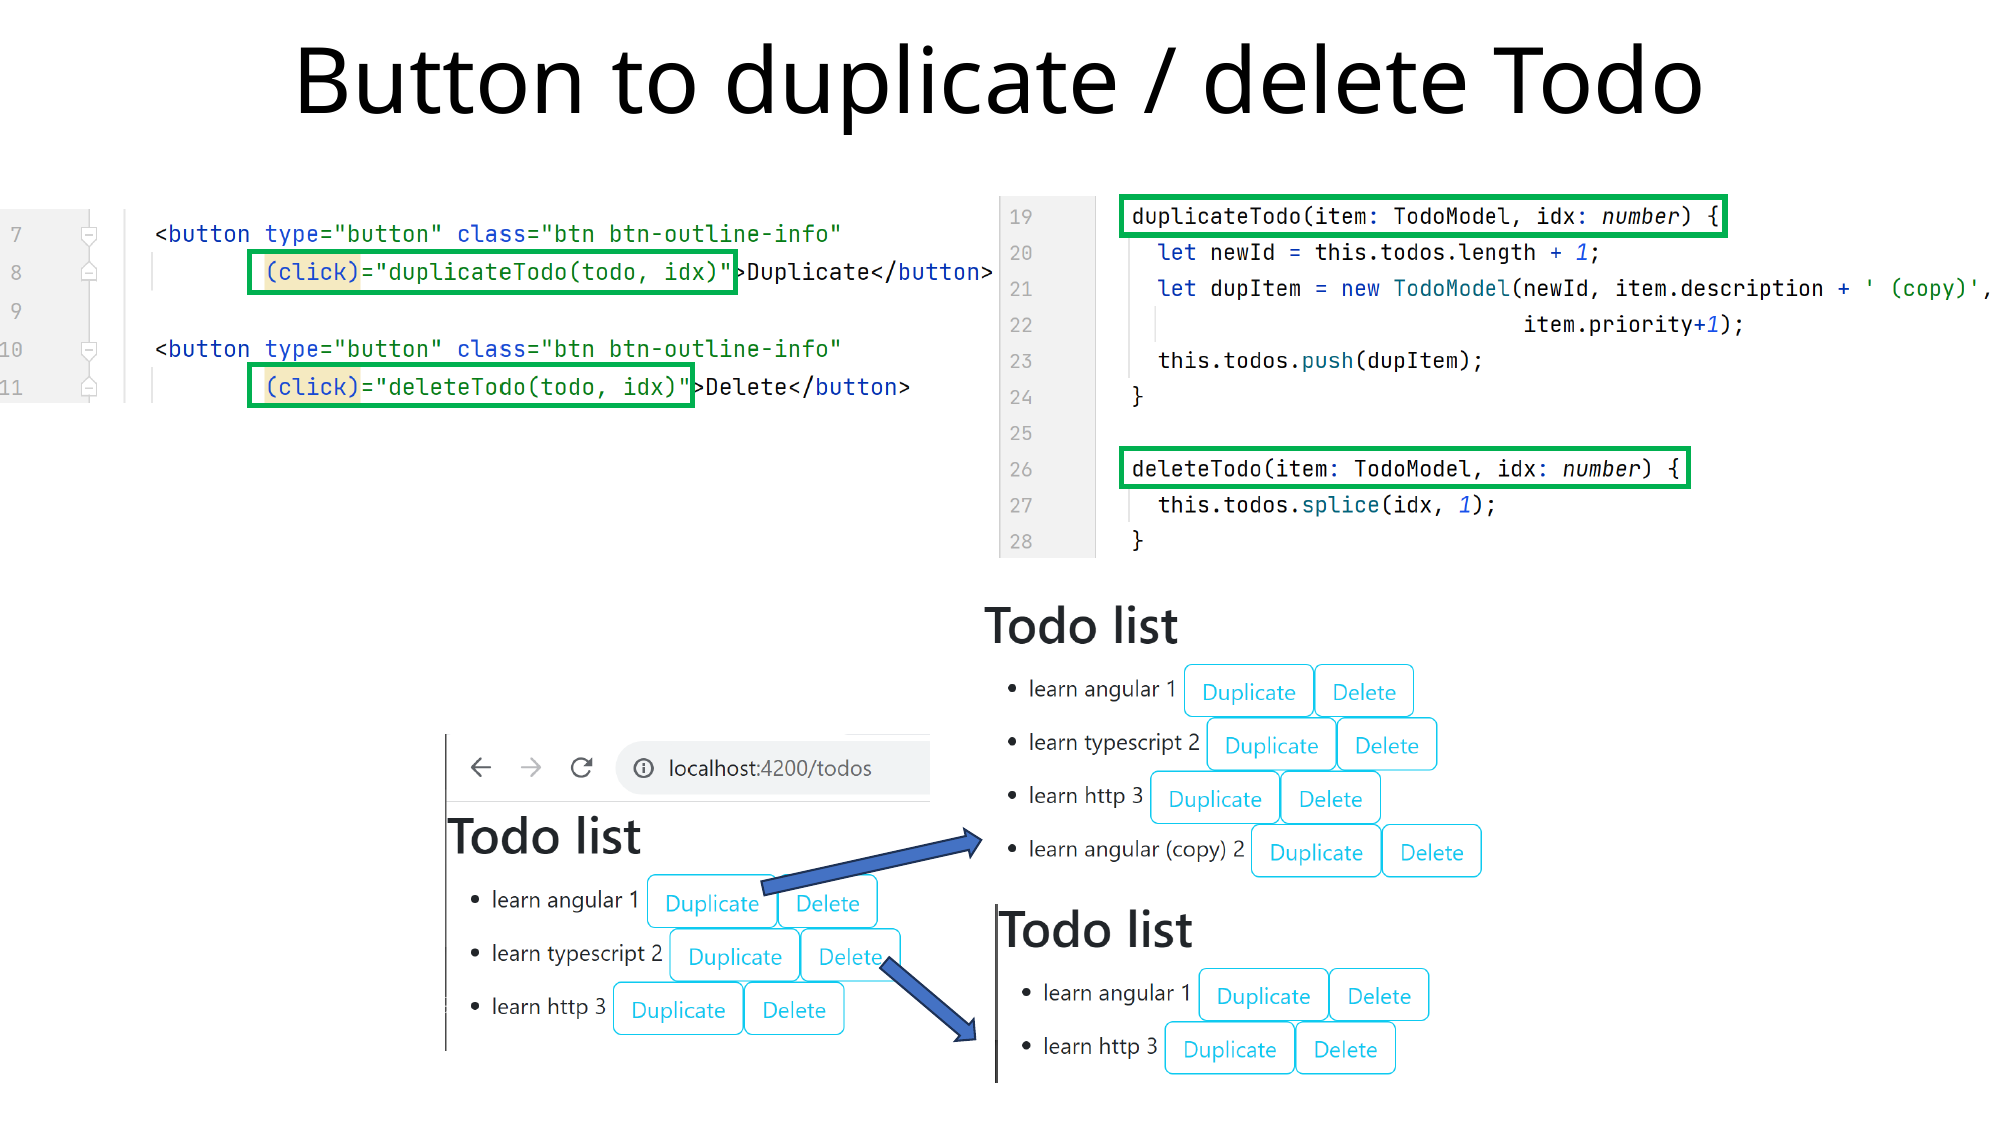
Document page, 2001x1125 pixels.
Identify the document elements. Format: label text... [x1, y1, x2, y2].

text_box [930, 826, 983, 860]
picture [999, 196, 1990, 558]
text_box [930, 990, 977, 1043]
picture [445, 734, 930, 1051]
text_box [248, 403, 694, 407]
picture [0, 209, 997, 403]
picture [995, 904, 1456, 1083]
picture [984, 595, 1489, 884]
title Button to duplicate / delete Todo [137, 6, 1863, 161]
